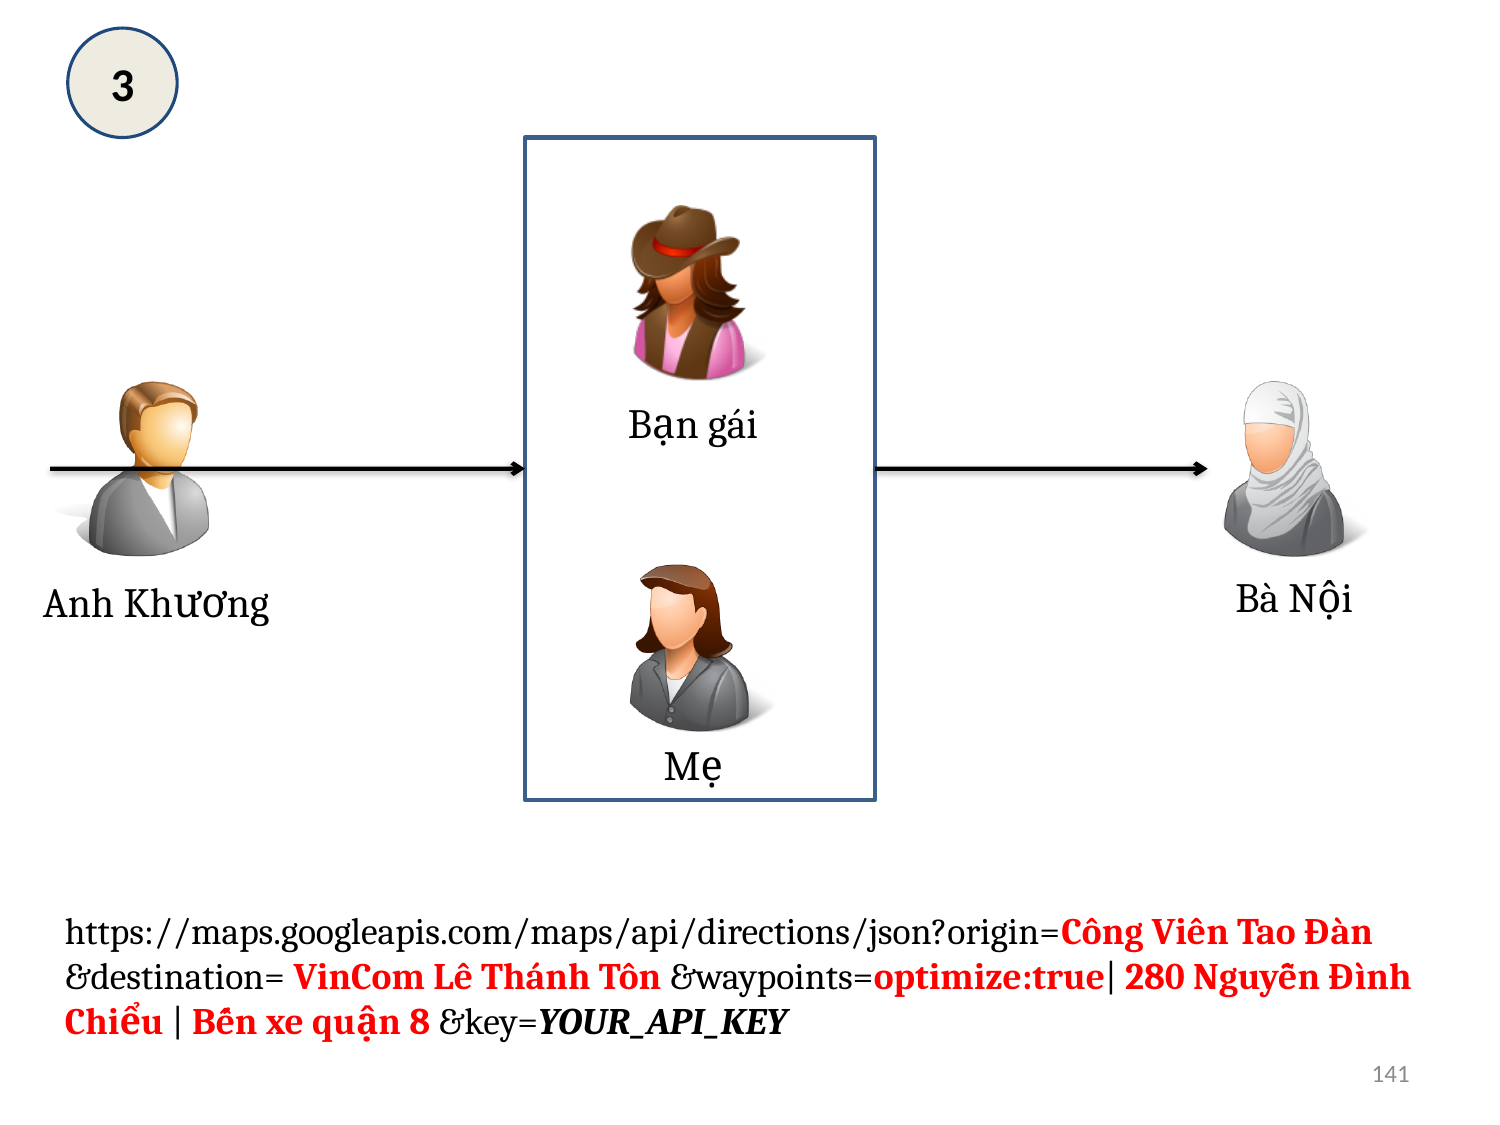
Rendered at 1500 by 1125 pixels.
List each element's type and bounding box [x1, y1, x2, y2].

text_box [225, 135, 1207, 802]
text_box [67, 28, 178, 138]
picture [49, 380, 226, 557]
picture [611, 205, 788, 382]
text_box [28, 568, 285, 634]
picture [611, 556, 788, 733]
picture [1207, 380, 1384, 557]
text_box [1220, 563, 1368, 628]
text_box [49, 899, 1463, 1050]
slide_number [1074, 1042, 1425, 1103]
